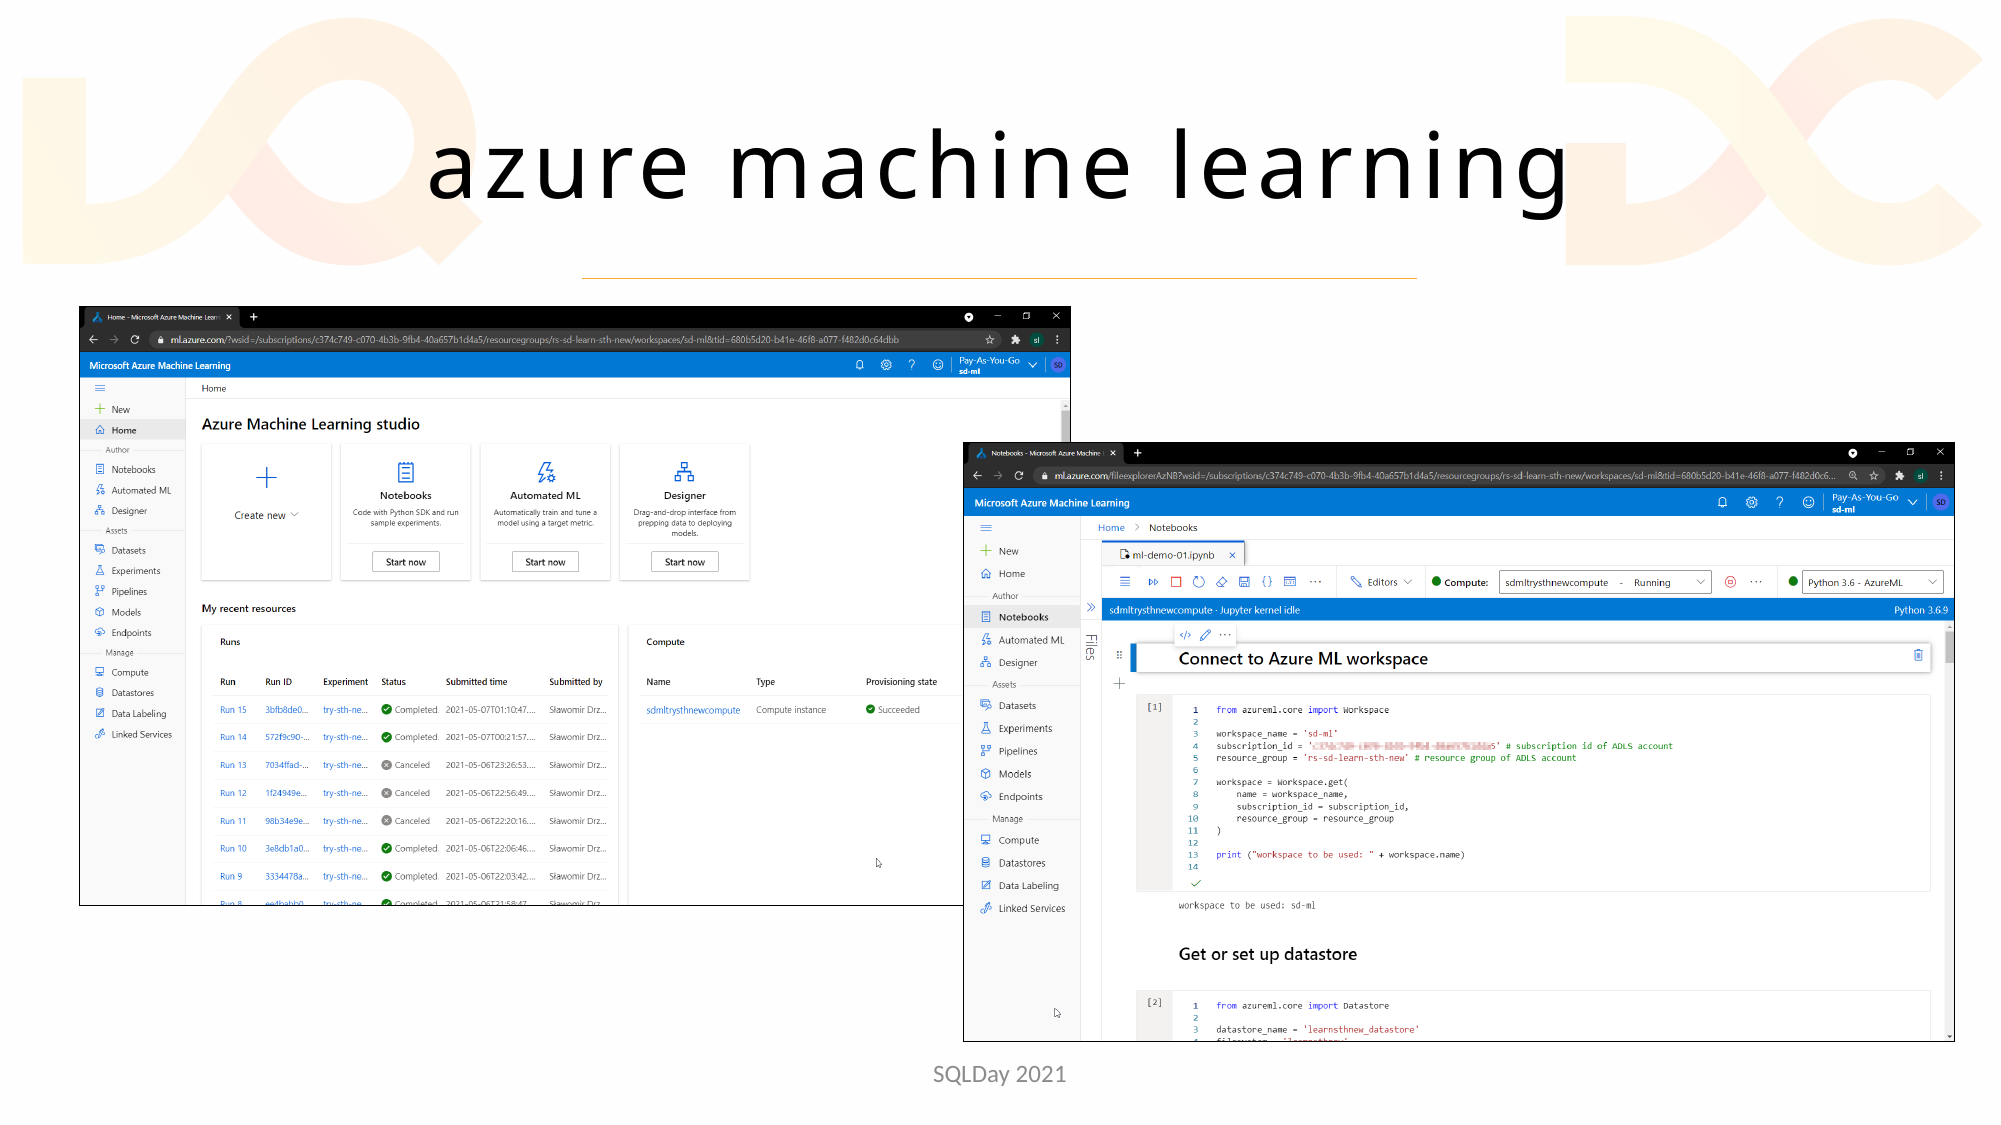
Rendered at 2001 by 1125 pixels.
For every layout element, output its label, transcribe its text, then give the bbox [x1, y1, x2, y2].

footer SQLDay 2021 [662, 1042, 1338, 1103]
title azure machine learning [137, 59, 1863, 278]
picture [0, 0, 2001, 1125]
